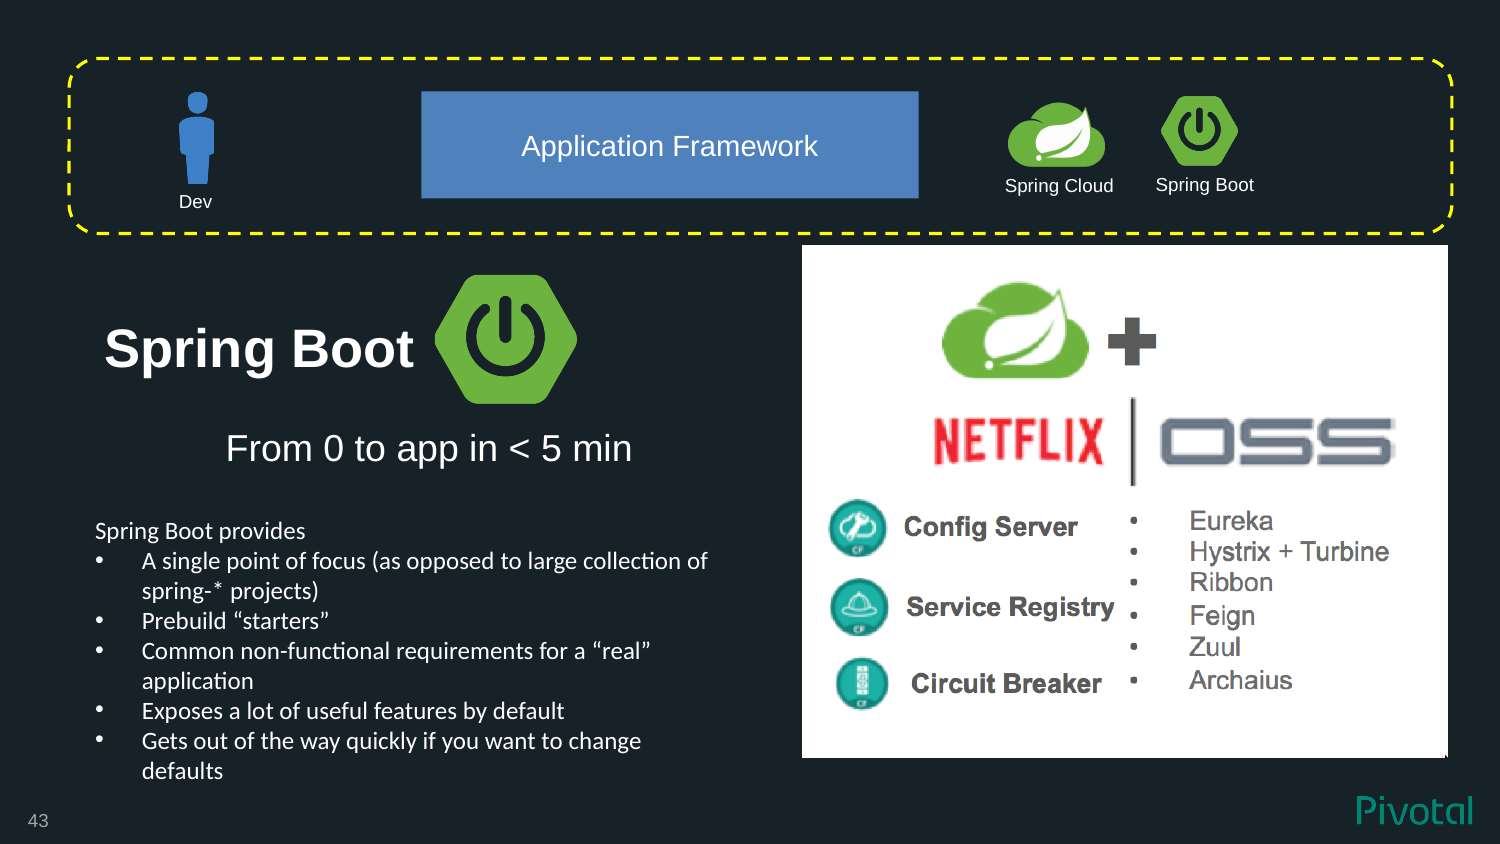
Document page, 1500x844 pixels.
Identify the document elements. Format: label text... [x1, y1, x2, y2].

picture [1159, 90, 1240, 171]
slide_number 43 [7, 797, 70, 843]
text_box [69, 58, 1452, 234]
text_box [79, 263, 739, 796]
picture [802, 245, 1448, 758]
picture [1357, 796, 1478, 825]
picture [178, 92, 214, 184]
picture [1008, 86, 1105, 183]
